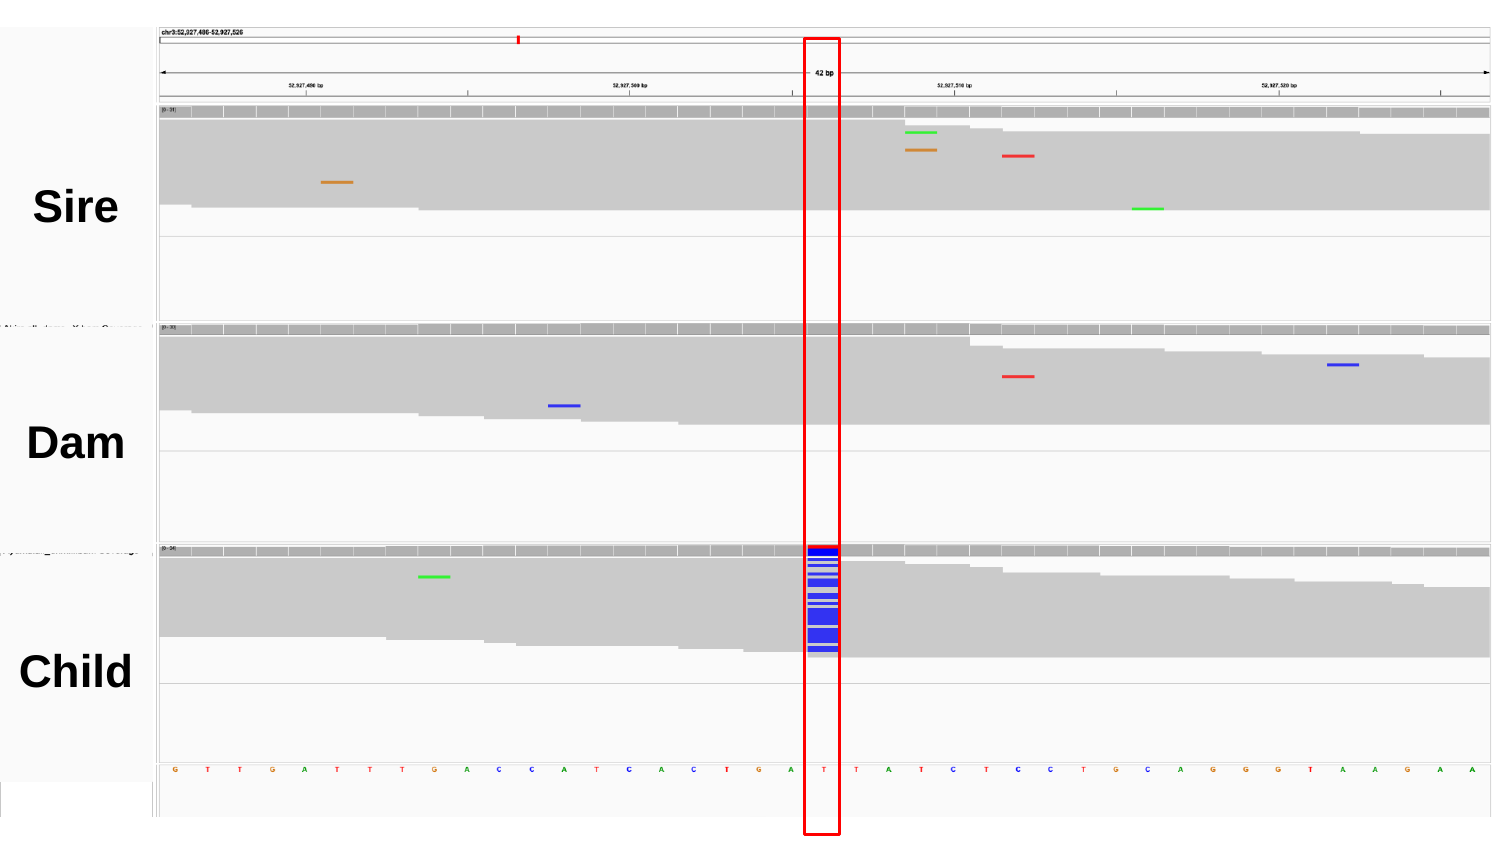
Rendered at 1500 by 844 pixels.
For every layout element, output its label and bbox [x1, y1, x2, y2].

text_box [804, 825, 840, 835]
picture [0, 26, 1500, 817]
